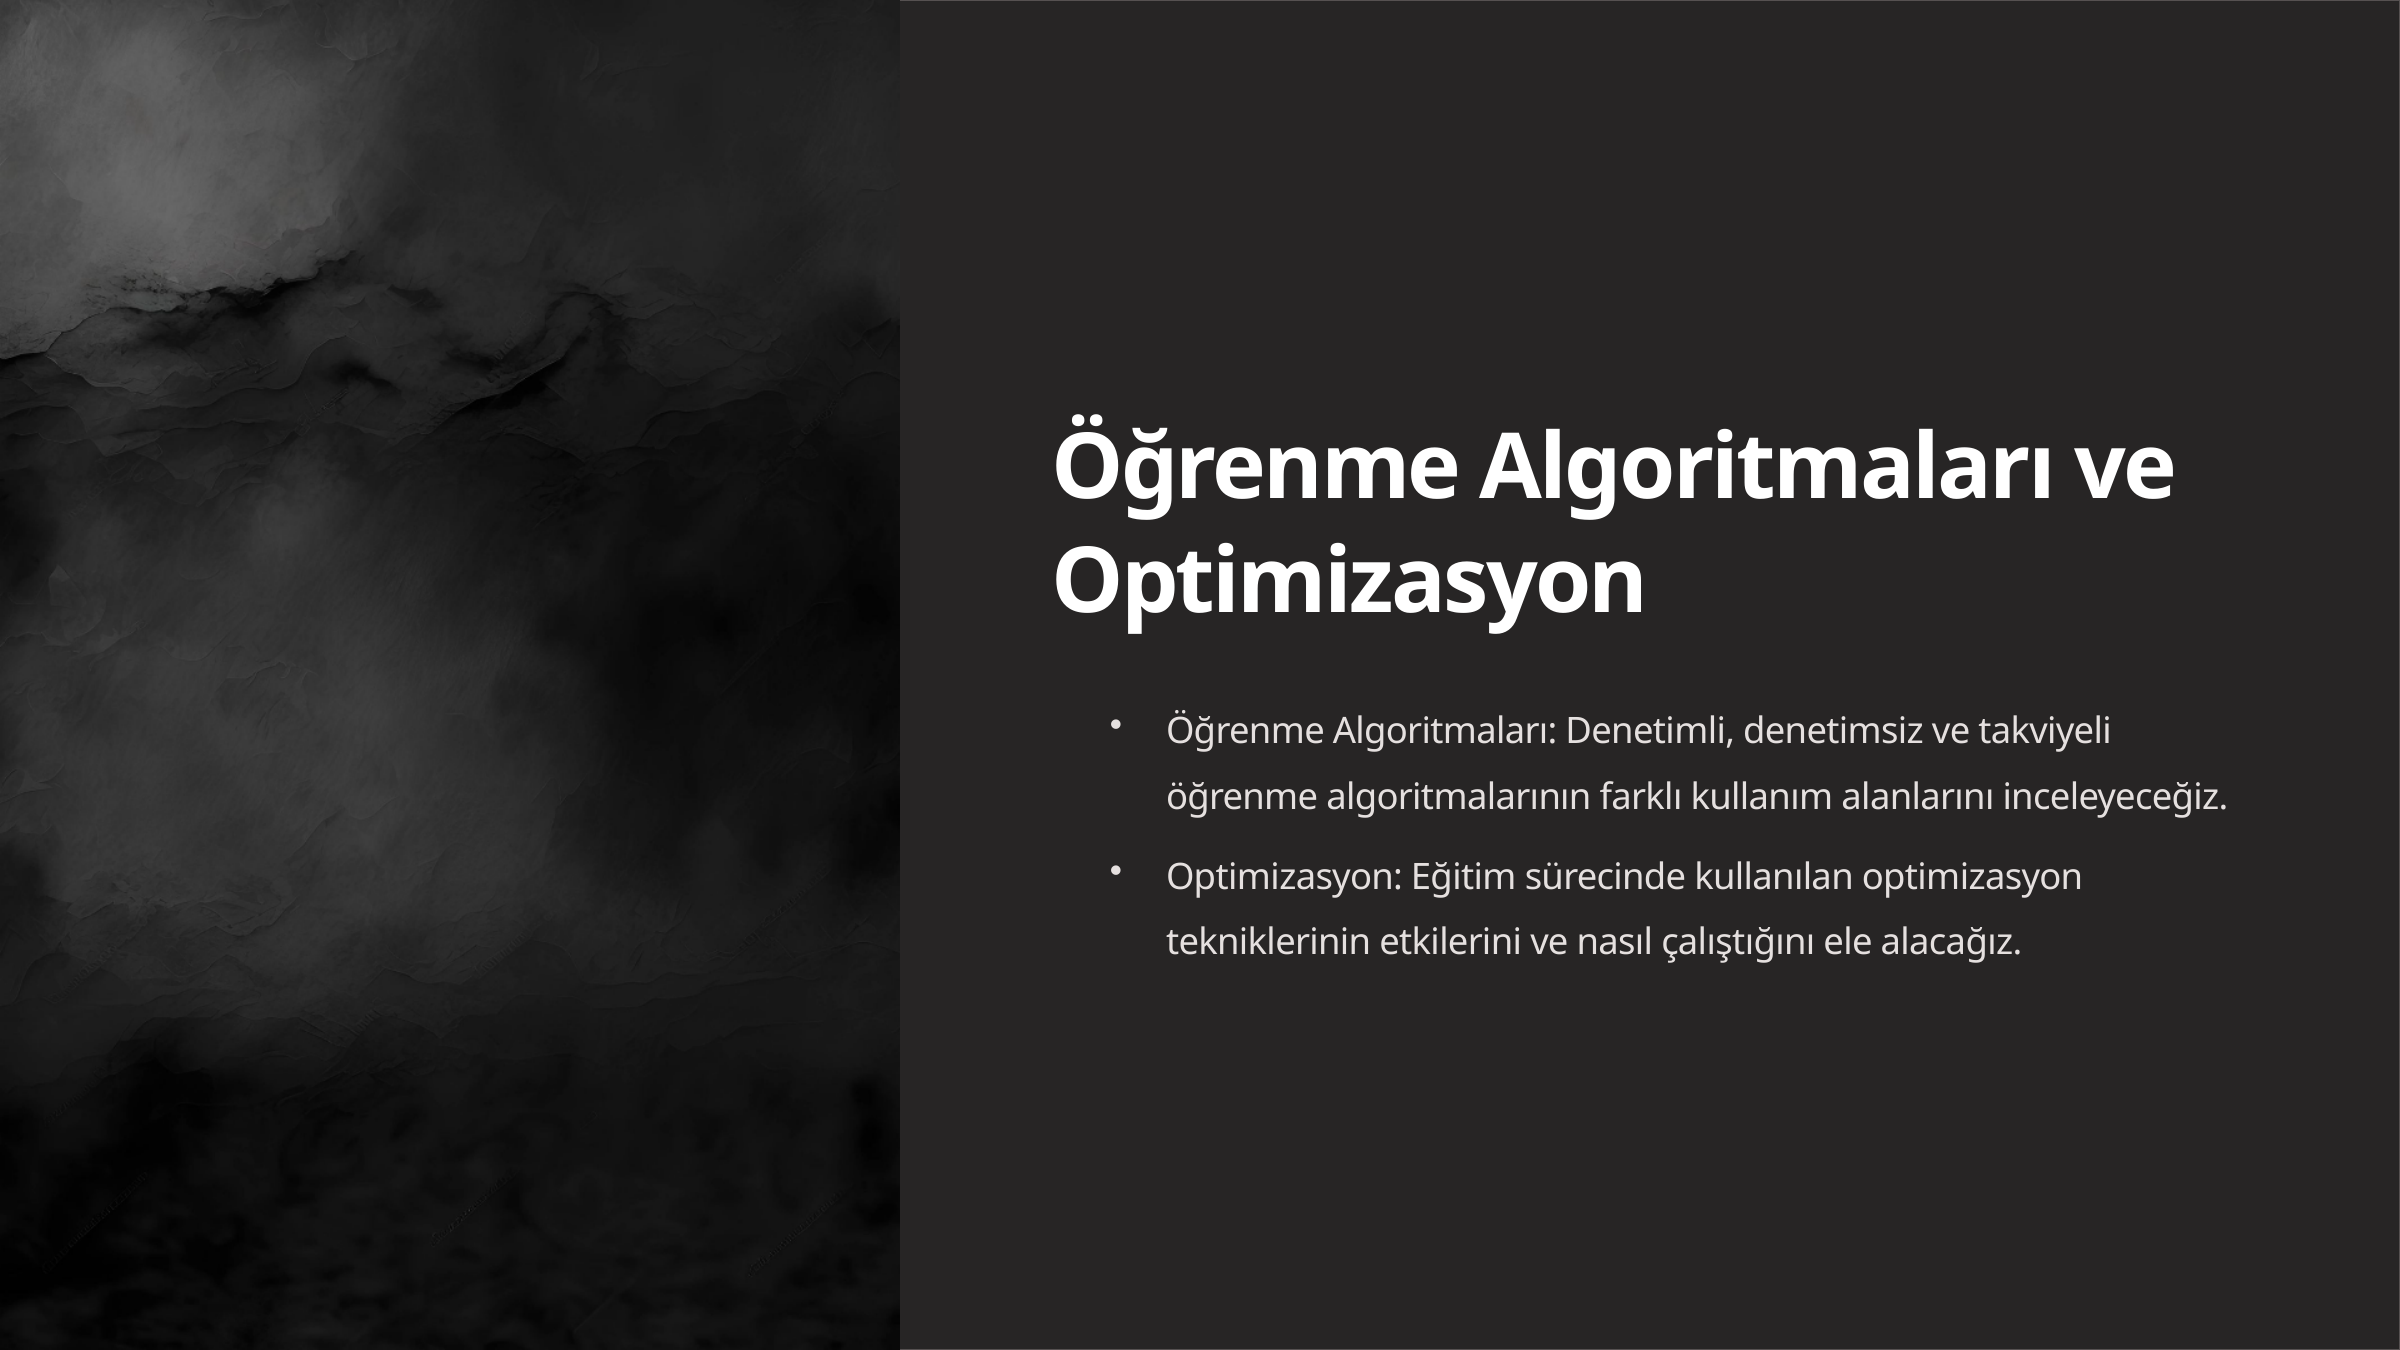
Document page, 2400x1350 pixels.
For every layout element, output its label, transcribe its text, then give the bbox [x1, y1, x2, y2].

text_box Öğrenme Algoritmaları: Denetimli, denetimsiz ve takviyeli öğrenme algoritmalarının farklı kullanım alanlarını inceleyeceğiz. [1094, 677, 2264, 809]
text_box Öğrenme Algoritmaları ve Optimizasyon [1036, 395, 2264, 624]
text_box [900, 0, 2400, 1350]
picture [0, 0, 900, 1350]
text_box Optimizasyon: Eğitim sürecinde kullanılan optimizasyon tekniklerinin etkilerini ve nasıl çalıştığını ele alacağız. [1094, 823, 2264, 955]
